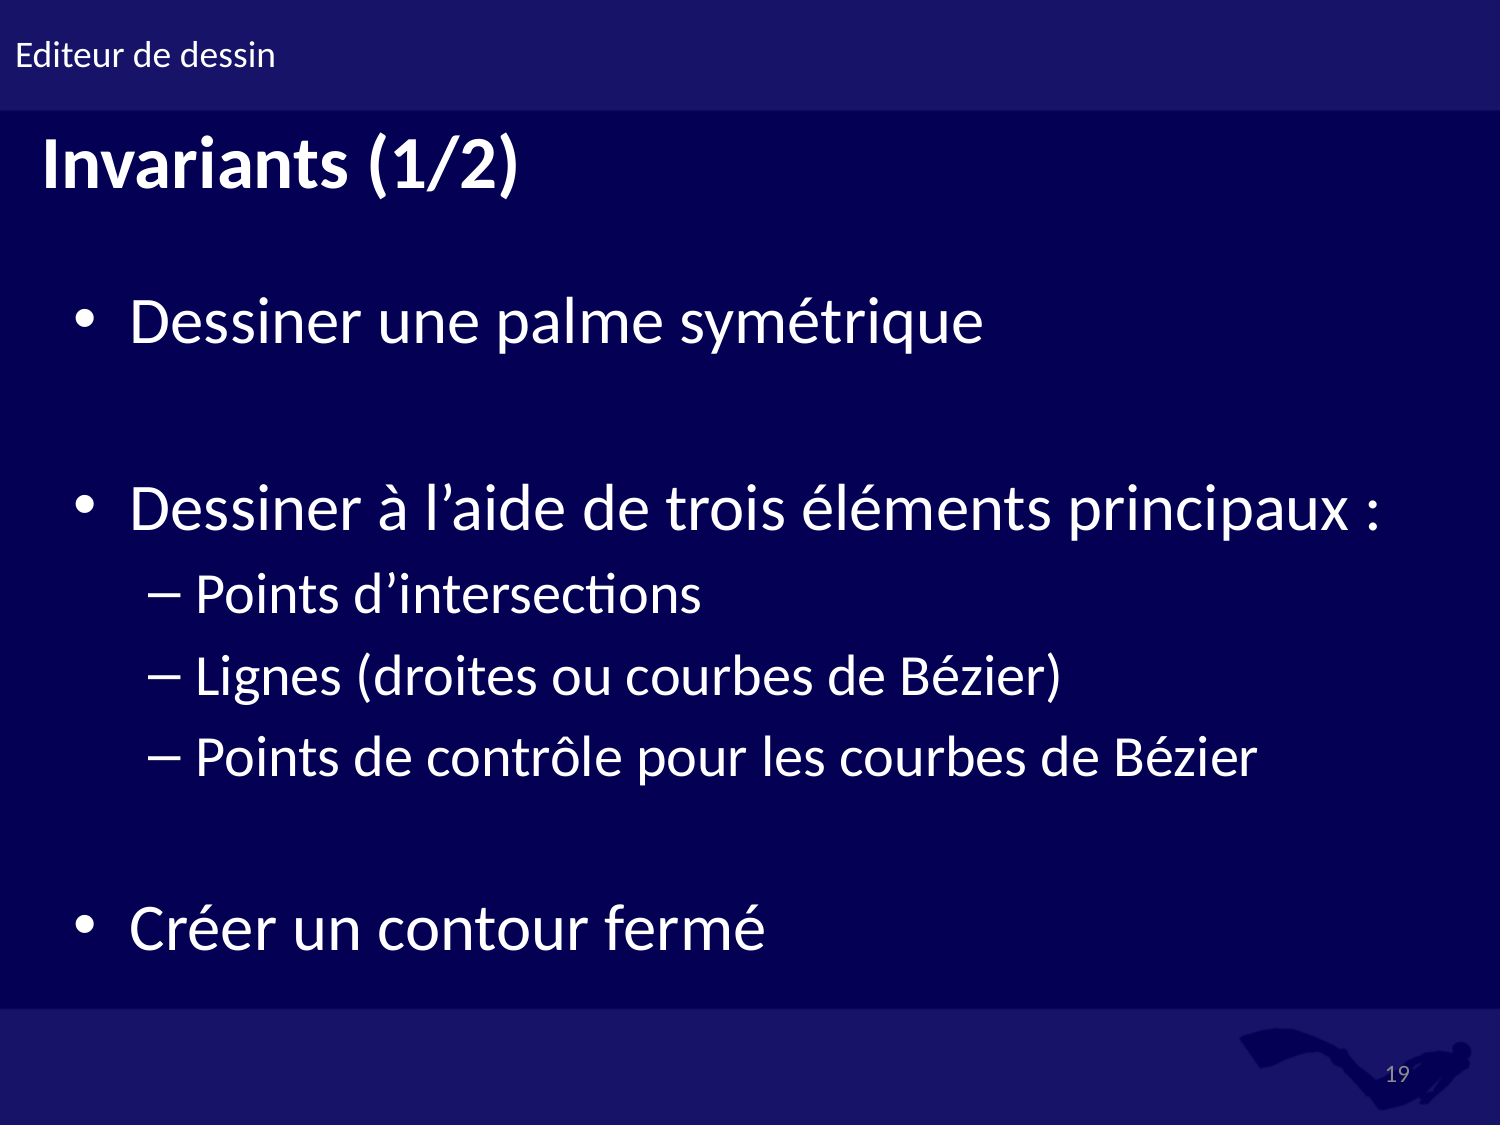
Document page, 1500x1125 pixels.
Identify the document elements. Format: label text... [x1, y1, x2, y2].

text_box Invariants (1/2) [0, 106, 563, 211]
text_box Dessiner une palme symétrique Dessiner à l’aide de trois éléments principaux : Points d’intersections Lignes (droites ou courbes de Bézier) Points de contrôle pour les courbes de Bézier Créer un contour fermé [58, 269, 1409, 1012]
slide_number 19 [1074, 1042, 1425, 1103]
title Editeur de dessin [0, 0, 891, 106]
picture [0, 0, 1500, 1125]
